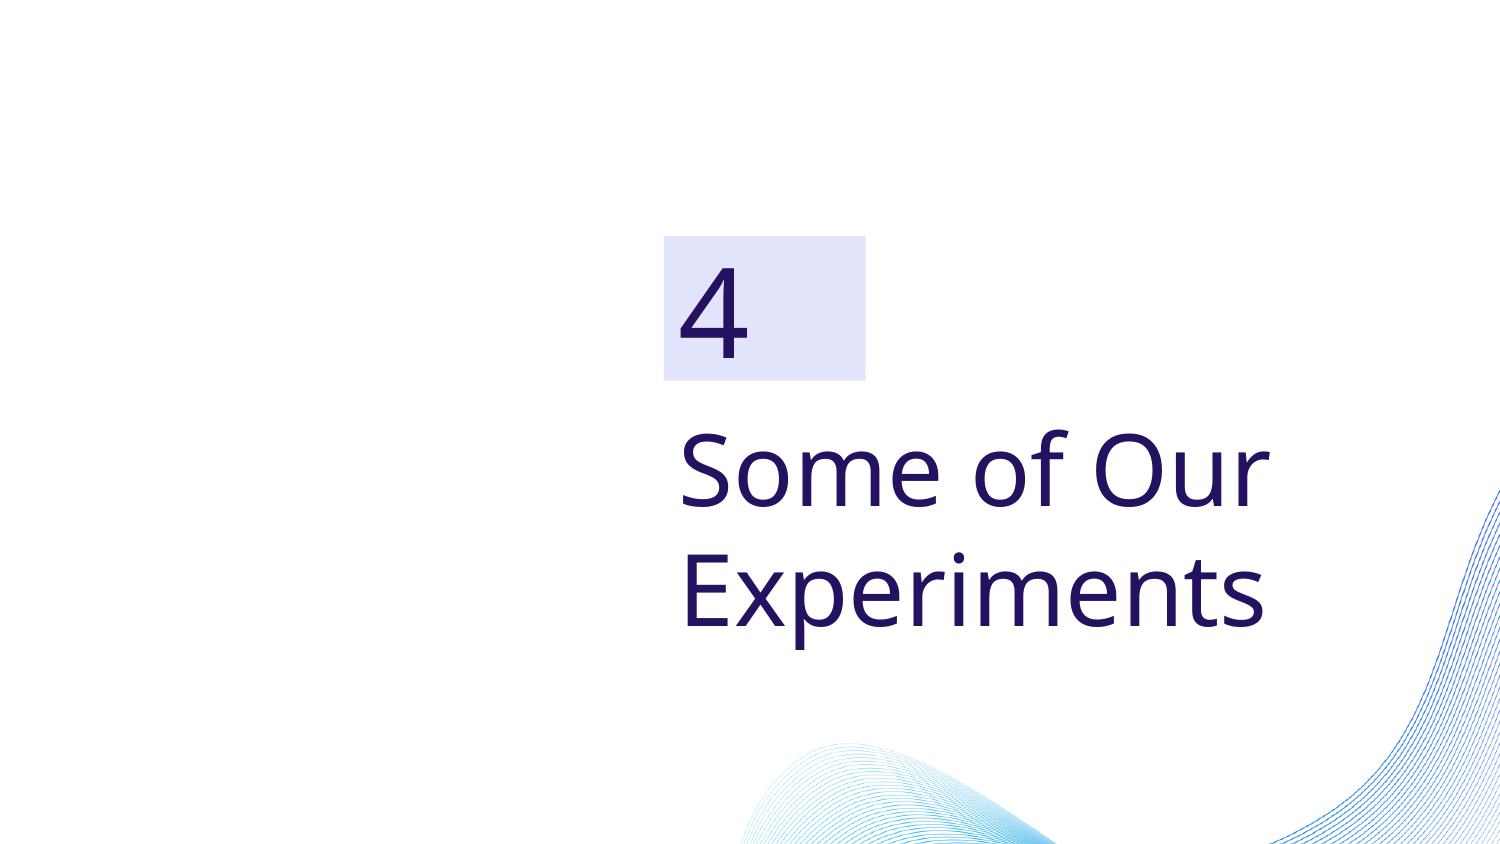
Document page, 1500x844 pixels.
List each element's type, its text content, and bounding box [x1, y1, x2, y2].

title Some of Our Experiments [663, 391, 1383, 659]
title 4 [663, 236, 866, 381]
picture [724, 473, 1500, 844]
